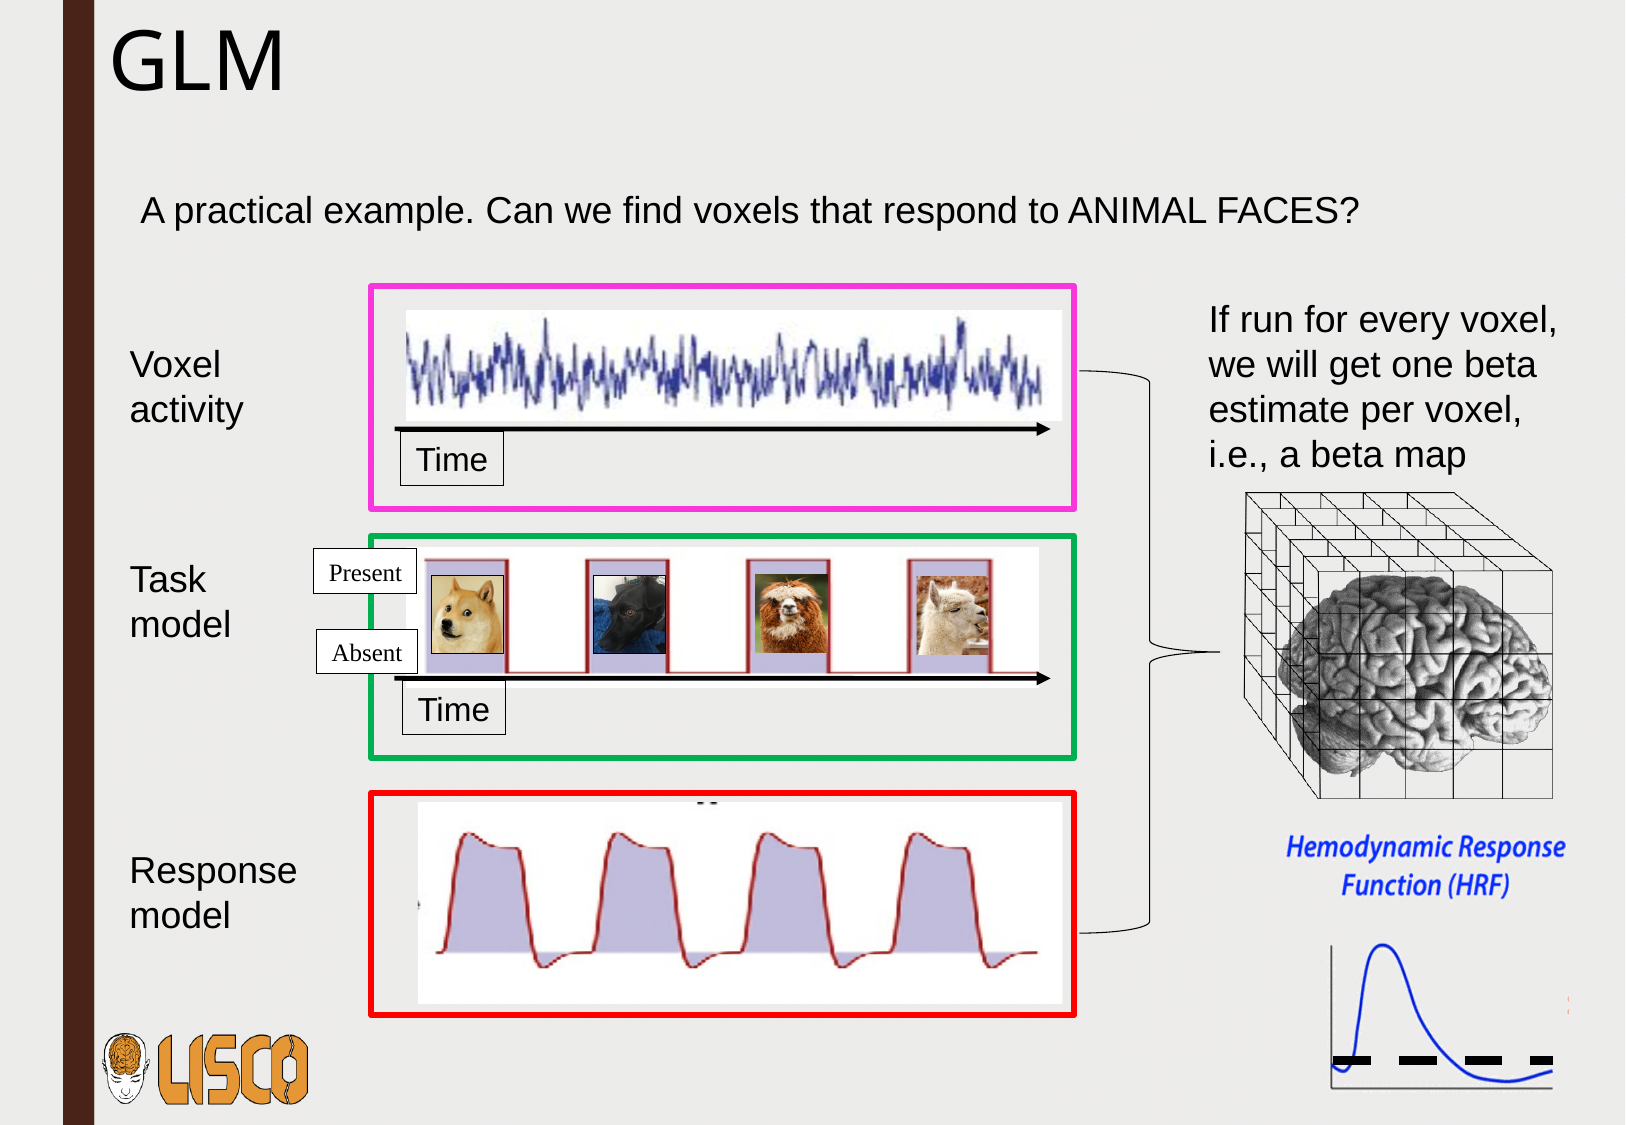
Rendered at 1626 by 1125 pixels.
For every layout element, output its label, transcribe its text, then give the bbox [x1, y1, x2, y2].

text_box [790, 283, 1077, 512]
text_box GLM [93, 0, 1200, 122]
text_box [1039, 672, 1051, 685]
text_box Time [402, 680, 506, 735]
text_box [1280, 798, 1569, 1125]
text_box [368, 533, 1077, 761]
text_box Time [400, 431, 504, 486]
text_box Voxel activity [114, 332, 259, 438]
text_box Absent [316, 629, 406, 674]
text_box A practical example. Can we find voxels that respond to ANIMAL FACES? [790, 143, 1625, 274]
text_box If run for every voxel, we will get one beta estimate per voxel, i.e., a beta map [1191, 271, 1599, 499]
picture [0, 0, 63, 1125]
text_box [1079, 370, 1221, 934]
text_box Present [313, 548, 406, 594]
text_box [368, 283, 678, 512]
text_box Task model [114, 547, 247, 653]
picture [95, 0, 1626, 1125]
text_box A practical example. Can we find voxels that respond to ANIMAL FACES? [123, 143, 678, 274]
text_box Response model [114, 838, 323, 944]
text_box [790, 422, 1051, 436]
text_box [368, 790, 1077, 1018]
